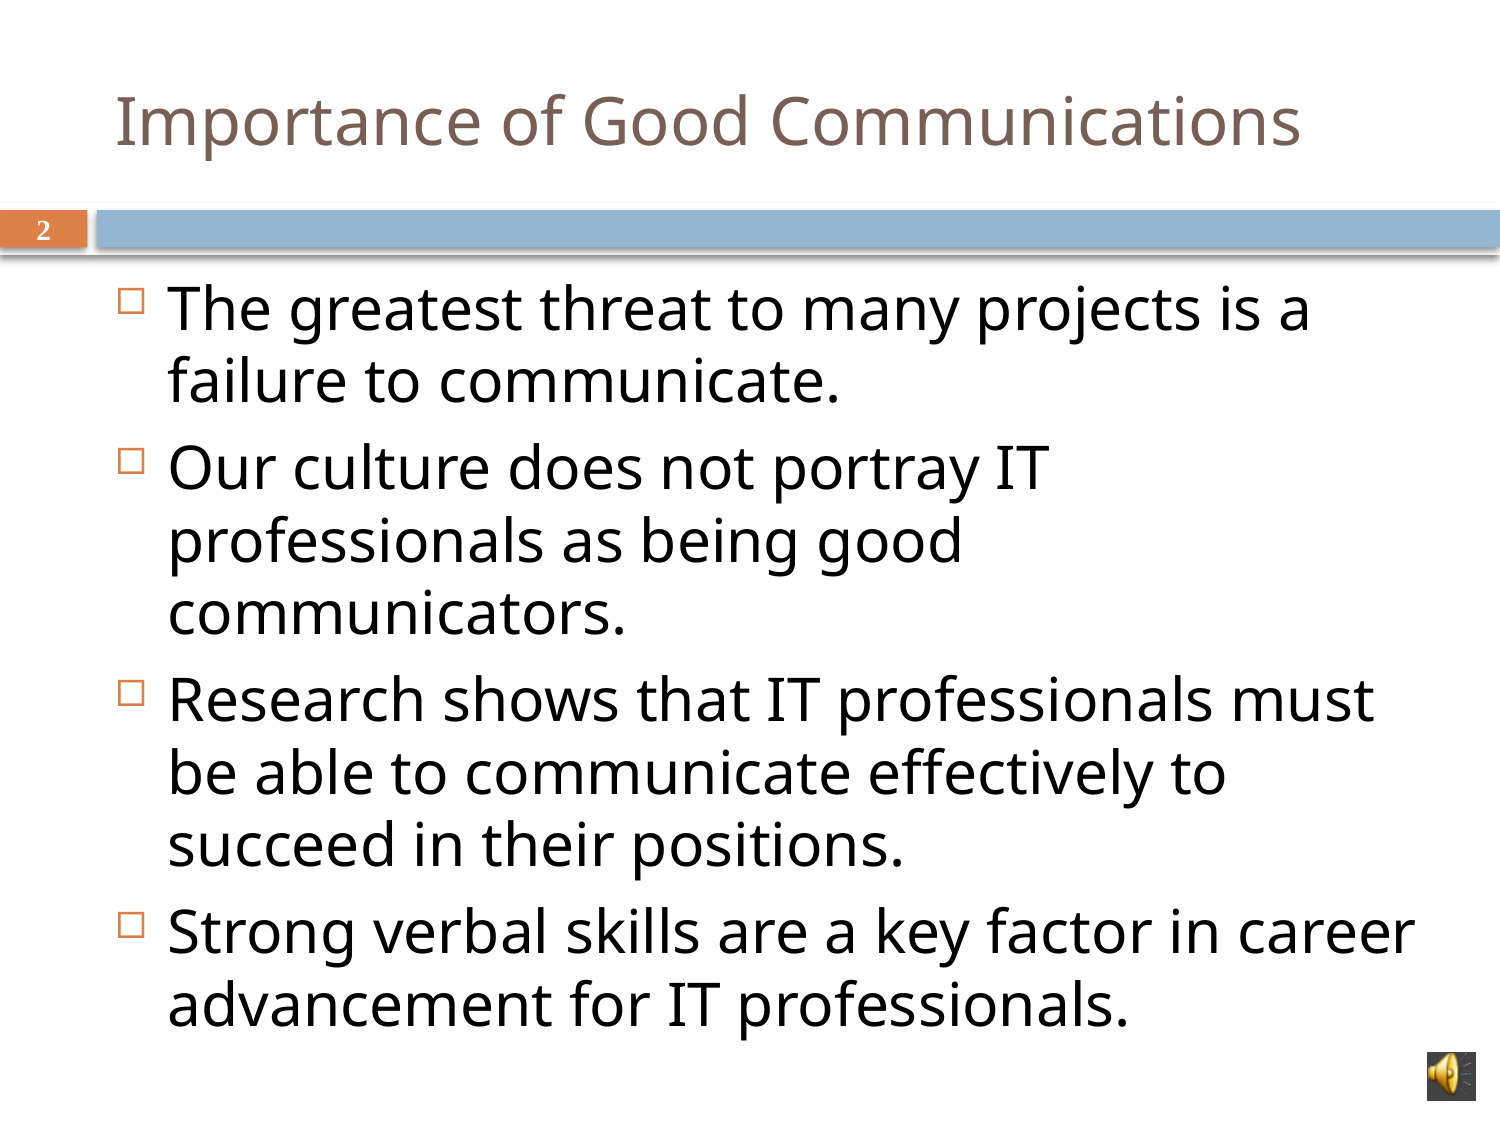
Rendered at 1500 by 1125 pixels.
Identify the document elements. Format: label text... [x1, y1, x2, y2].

list The greatest threat to many projects is a failure to communicate. Our culture does not portray IT professionals as being good communicators. Research shows that IT professionals must be able to communicate effectively to succeed in their positions. Strong verbal skills are a key factor in career advancement for IT professionals. [100, 262, 1438, 1000]
slide_number 2 [0, 208, 88, 249]
picture [1426, 1051, 1477, 1102]
title Importance of Good Communications [100, 37, 1438, 200]
